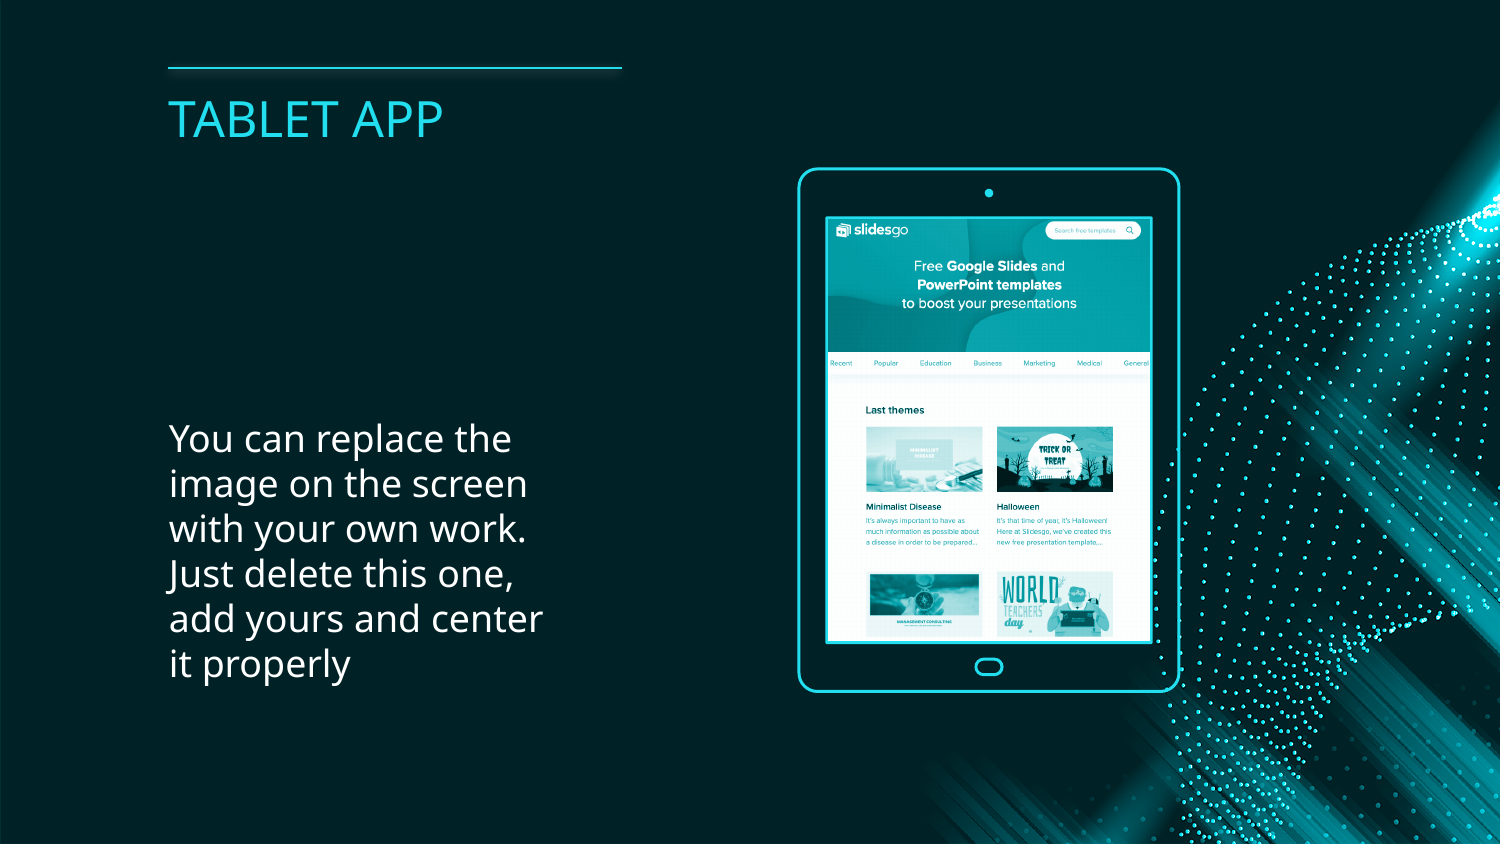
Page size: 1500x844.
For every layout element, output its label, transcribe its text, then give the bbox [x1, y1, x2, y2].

picture [0, 0, 1500, 844]
subtitle You can replace the image on the screen with your own work. Just delete this one, add yours and center it properly [153, 399, 574, 736]
title TABLET APP [153, 72, 914, 228]
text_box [797, 167, 1181, 694]
